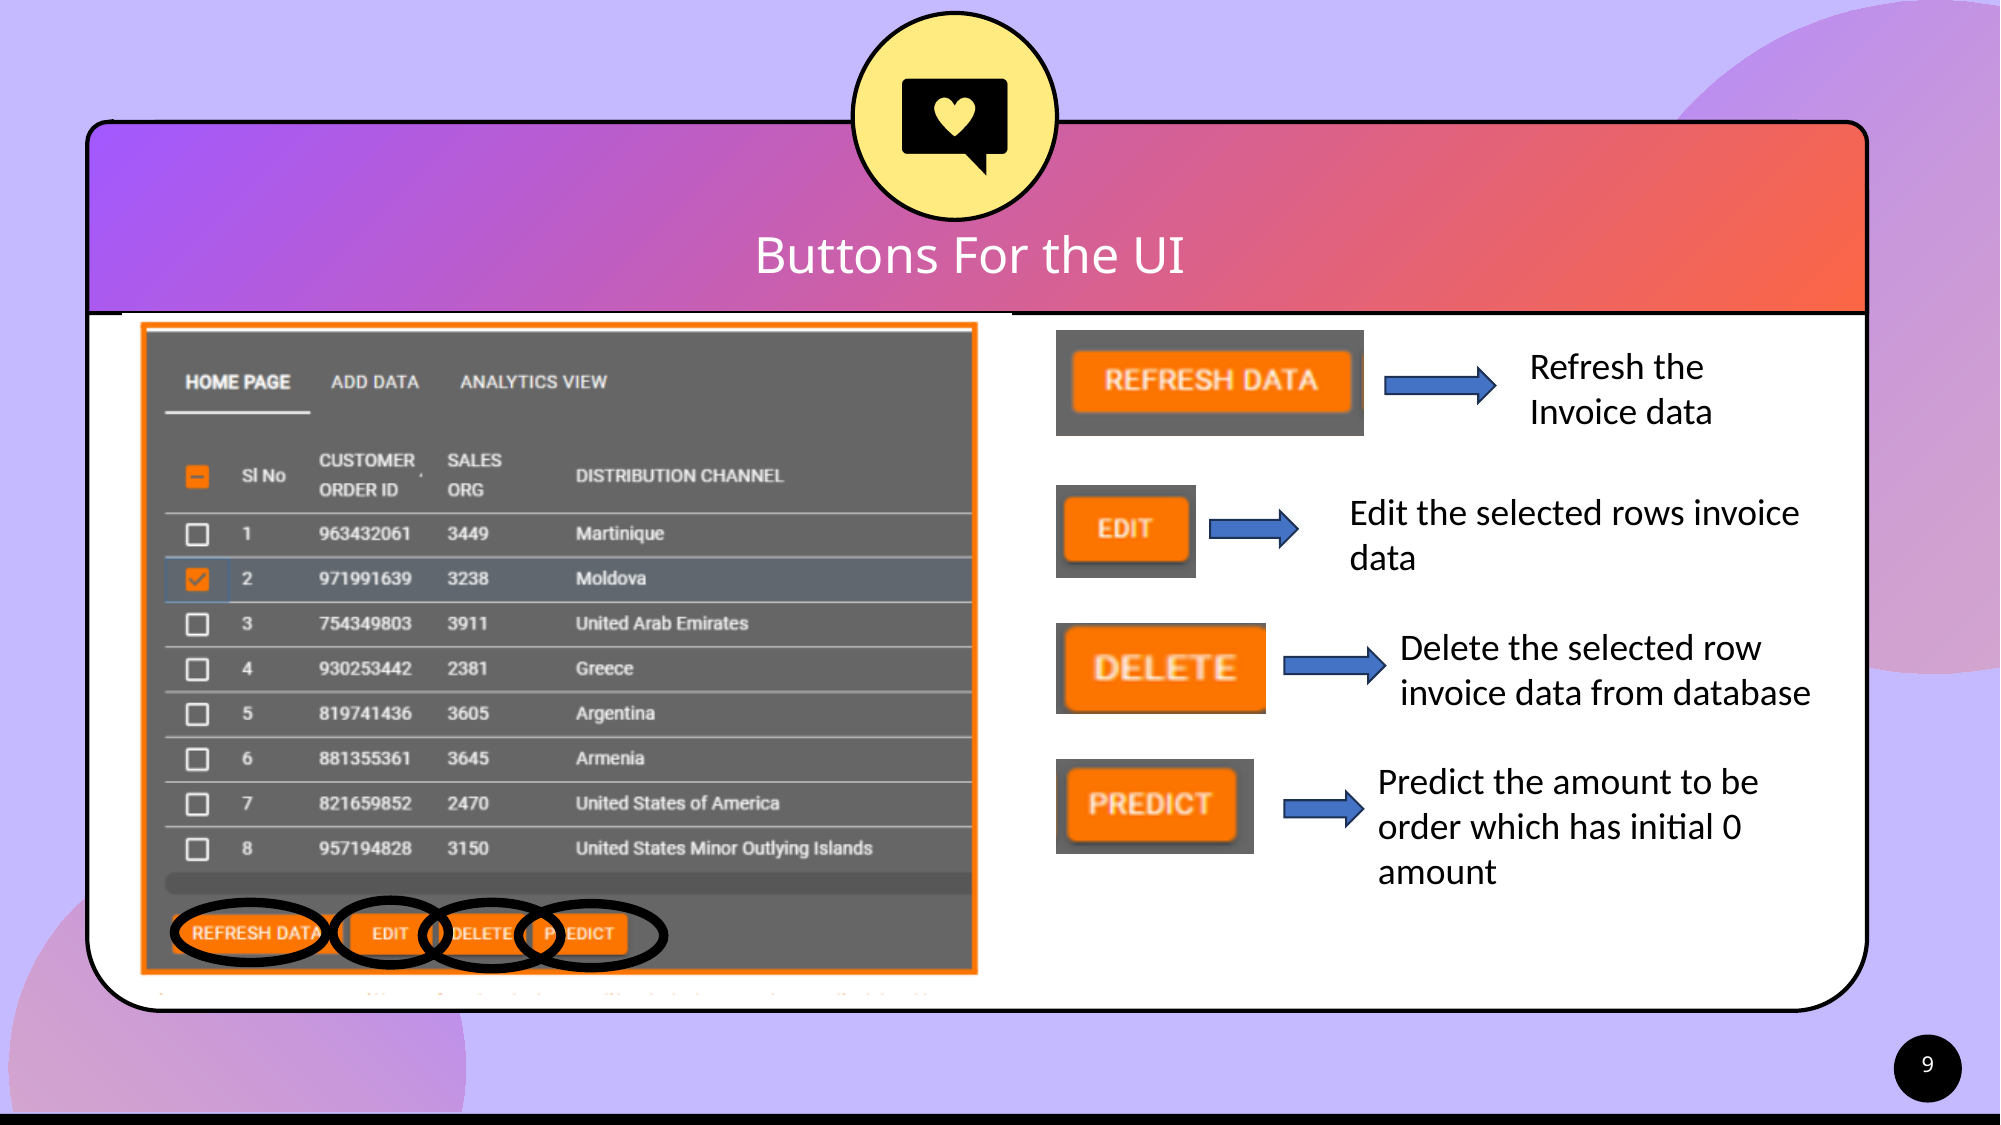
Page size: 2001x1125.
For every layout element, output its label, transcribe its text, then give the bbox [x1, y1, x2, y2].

picture [1056, 485, 1196, 578]
text_box [7, 896, 466, 1113]
picture [1056, 623, 1266, 714]
picture [1056, 330, 1364, 436]
picture [1056, 759, 1254, 854]
text_box [1840, 0, 2000, 675]
picture [122, 313, 1012, 995]
slide_number 9 [1893, 1035, 1962, 1096]
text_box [87, 12, 1868, 1011]
picture [880, 52, 1029, 202]
